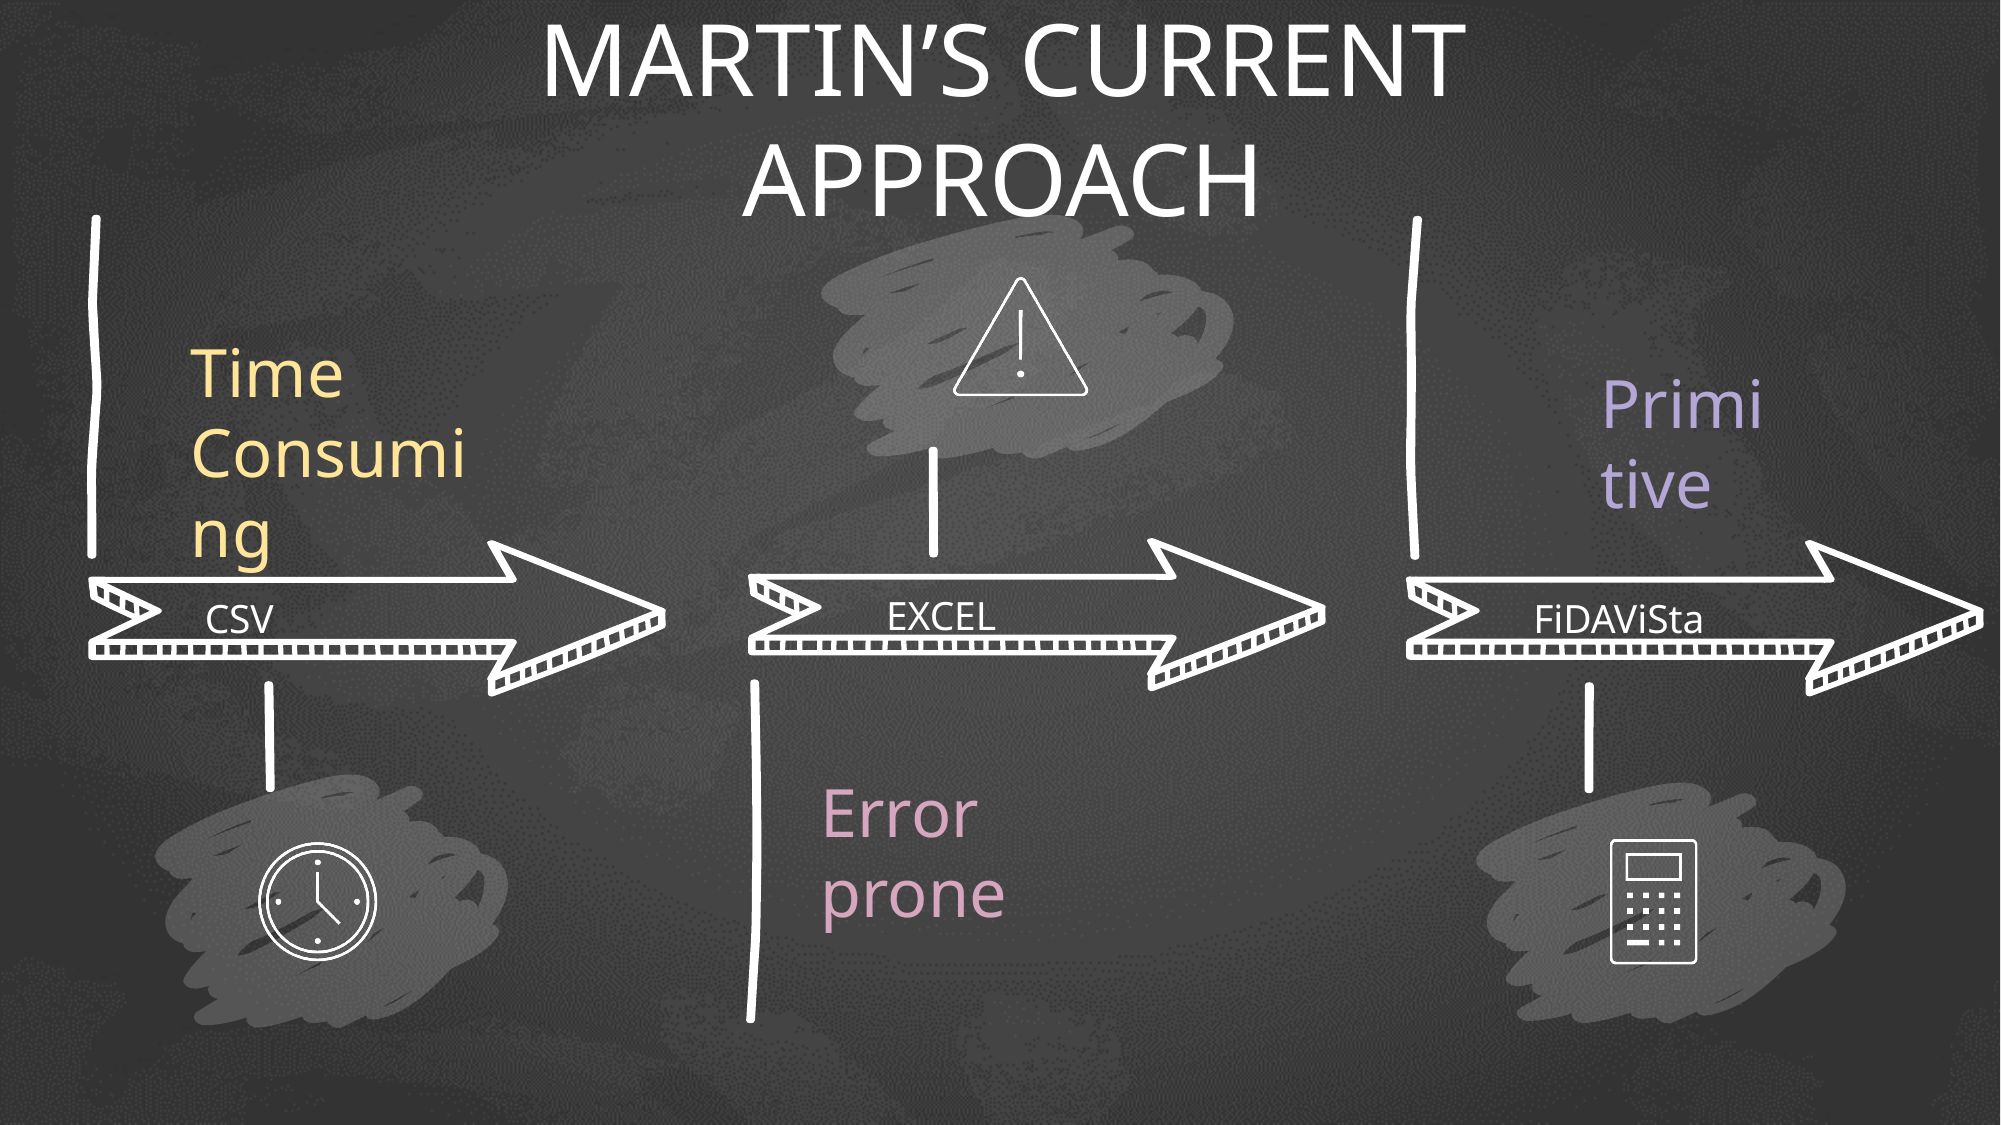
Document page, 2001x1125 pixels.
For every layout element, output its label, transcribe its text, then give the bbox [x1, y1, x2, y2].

text_box [1406, 215, 1422, 452]
text_box [264, 681, 275, 793]
text_box Primitive [1580, 383, 1794, 501]
text_box [1584, 682, 1594, 794]
text_box EXCEL [747, 538, 1326, 692]
text_box [1476, 782, 1846, 1024]
text_box Error prone [800, 773, 1081, 927]
text_box [746, 679, 762, 1024]
text_box [928, 446, 939, 558]
text_box CSV [88, 540, 666, 697]
text_box MARTIN’S CURRENT APPROACH [422, 39, 1585, 194]
text_box Time Consuming [170, 385, 524, 517]
text_box [821, 214, 1234, 459]
text_box [87, 214, 102, 559]
text_box [155, 774, 508, 1028]
text_box FiDAViSta [1405, 540, 1984, 697]
picture [0, 0, 2001, 1125]
text_box [1342, 452, 1450, 561]
